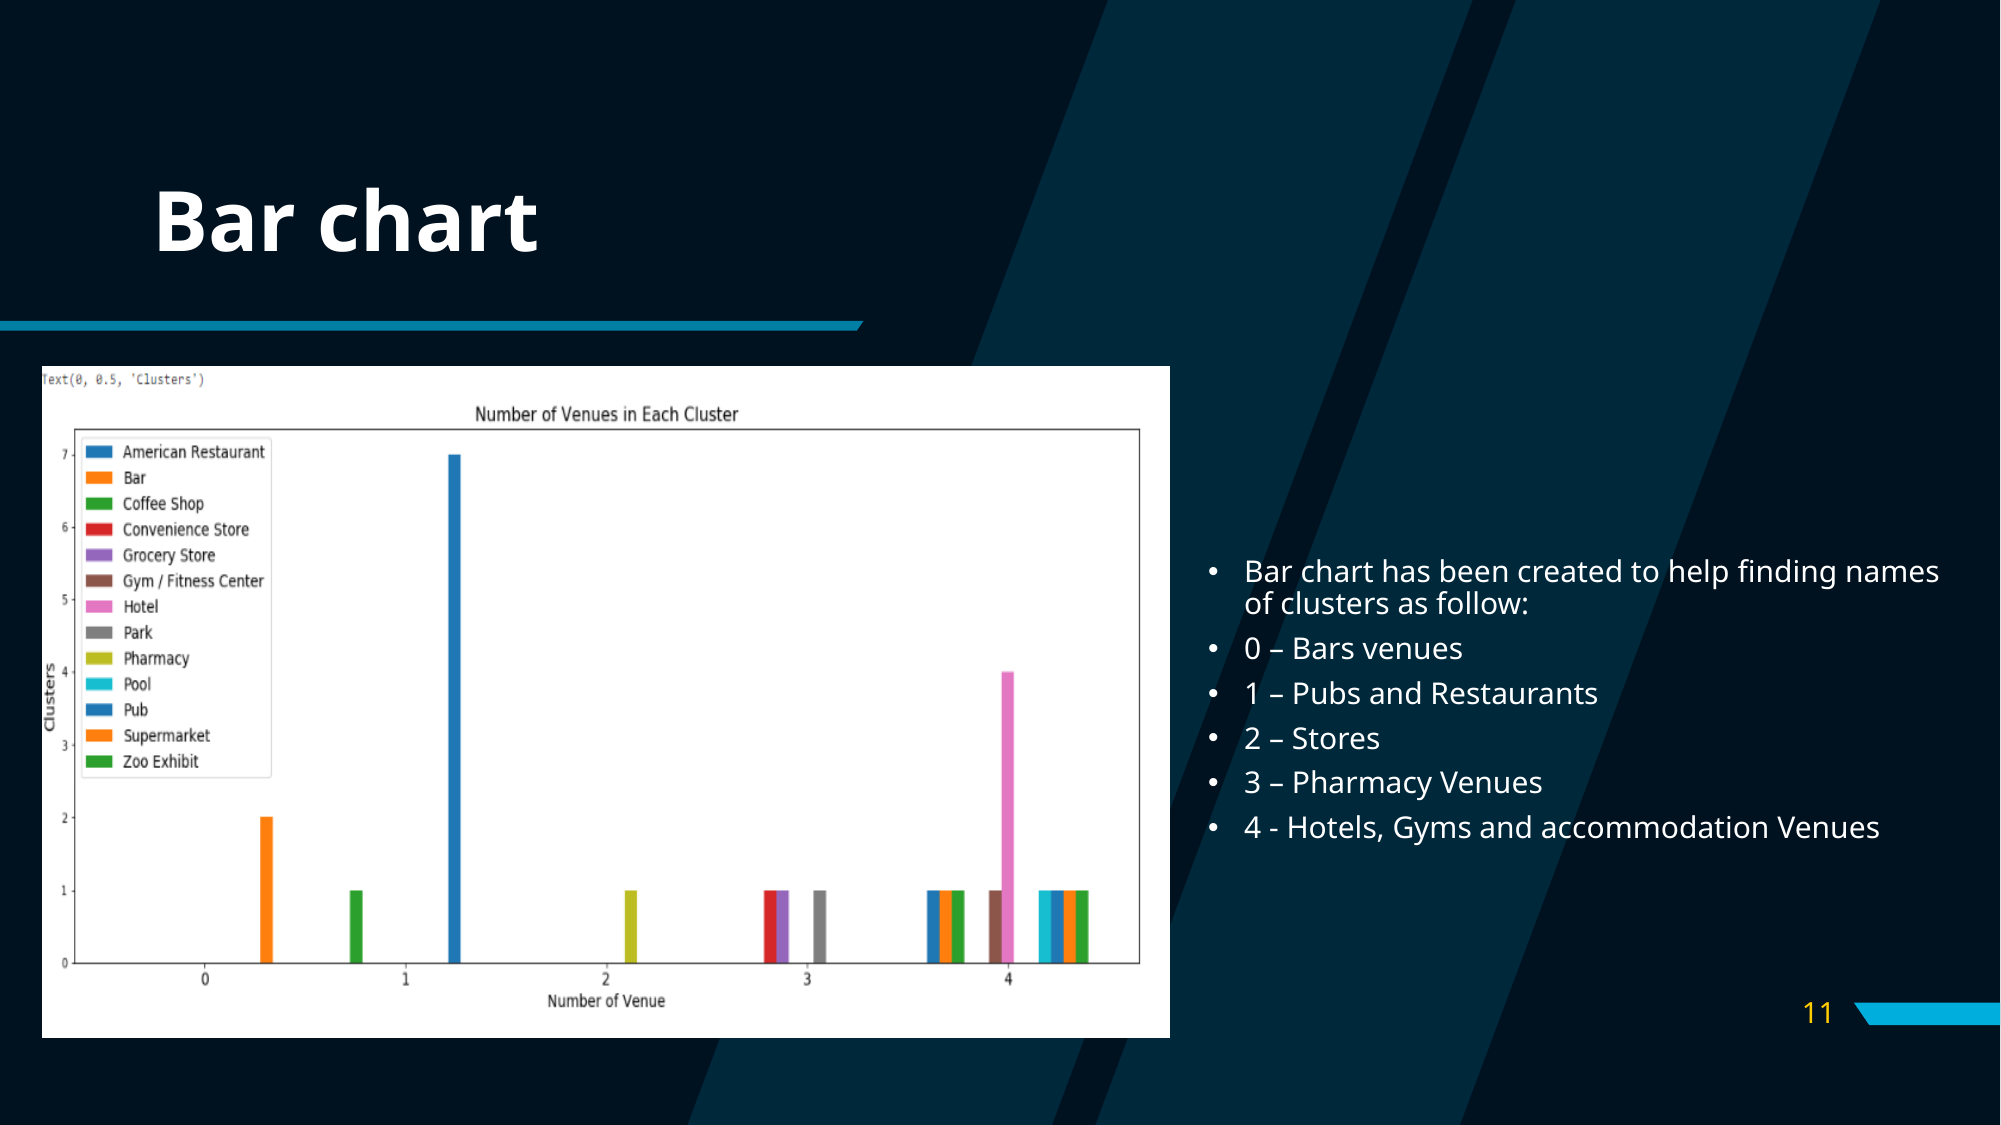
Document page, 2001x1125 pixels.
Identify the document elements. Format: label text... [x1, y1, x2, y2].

picture [42, 366, 1171, 1038]
title Bar chart [137, 59, 1863, 278]
list Bar chart has been created to help finding names of clusters as follow: 0 – Bars venues 1 – Pubs and Restaurants 2 – Stores 3 – Pharmacy Venues 4 - Hotels, Gyms and accommodation Venues [1193, 548, 1976, 857]
slide_number 11 [1760, 984, 1851, 1045]
